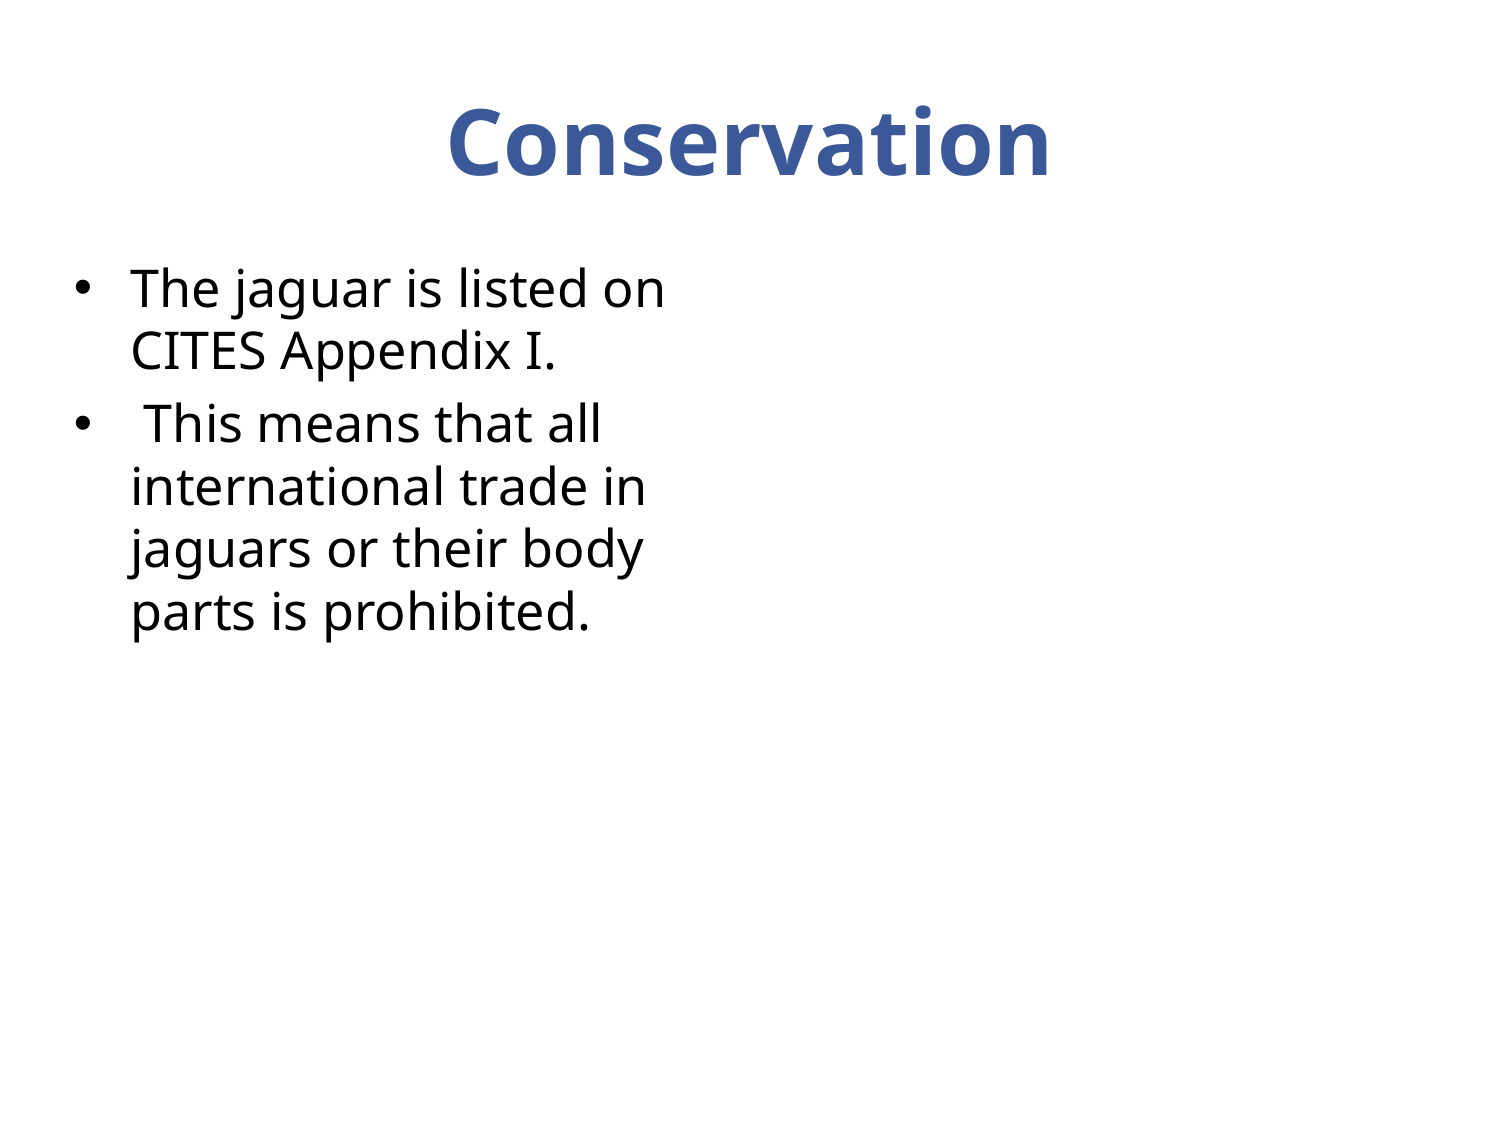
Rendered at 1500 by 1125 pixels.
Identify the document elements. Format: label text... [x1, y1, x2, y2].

list The jaguar is listed on CITES Appendix I. This means that all international trade in jaguars or their body parts is prohibited. [59, 248, 768, 1066]
title Conservation [75, 45, 1425, 233]
